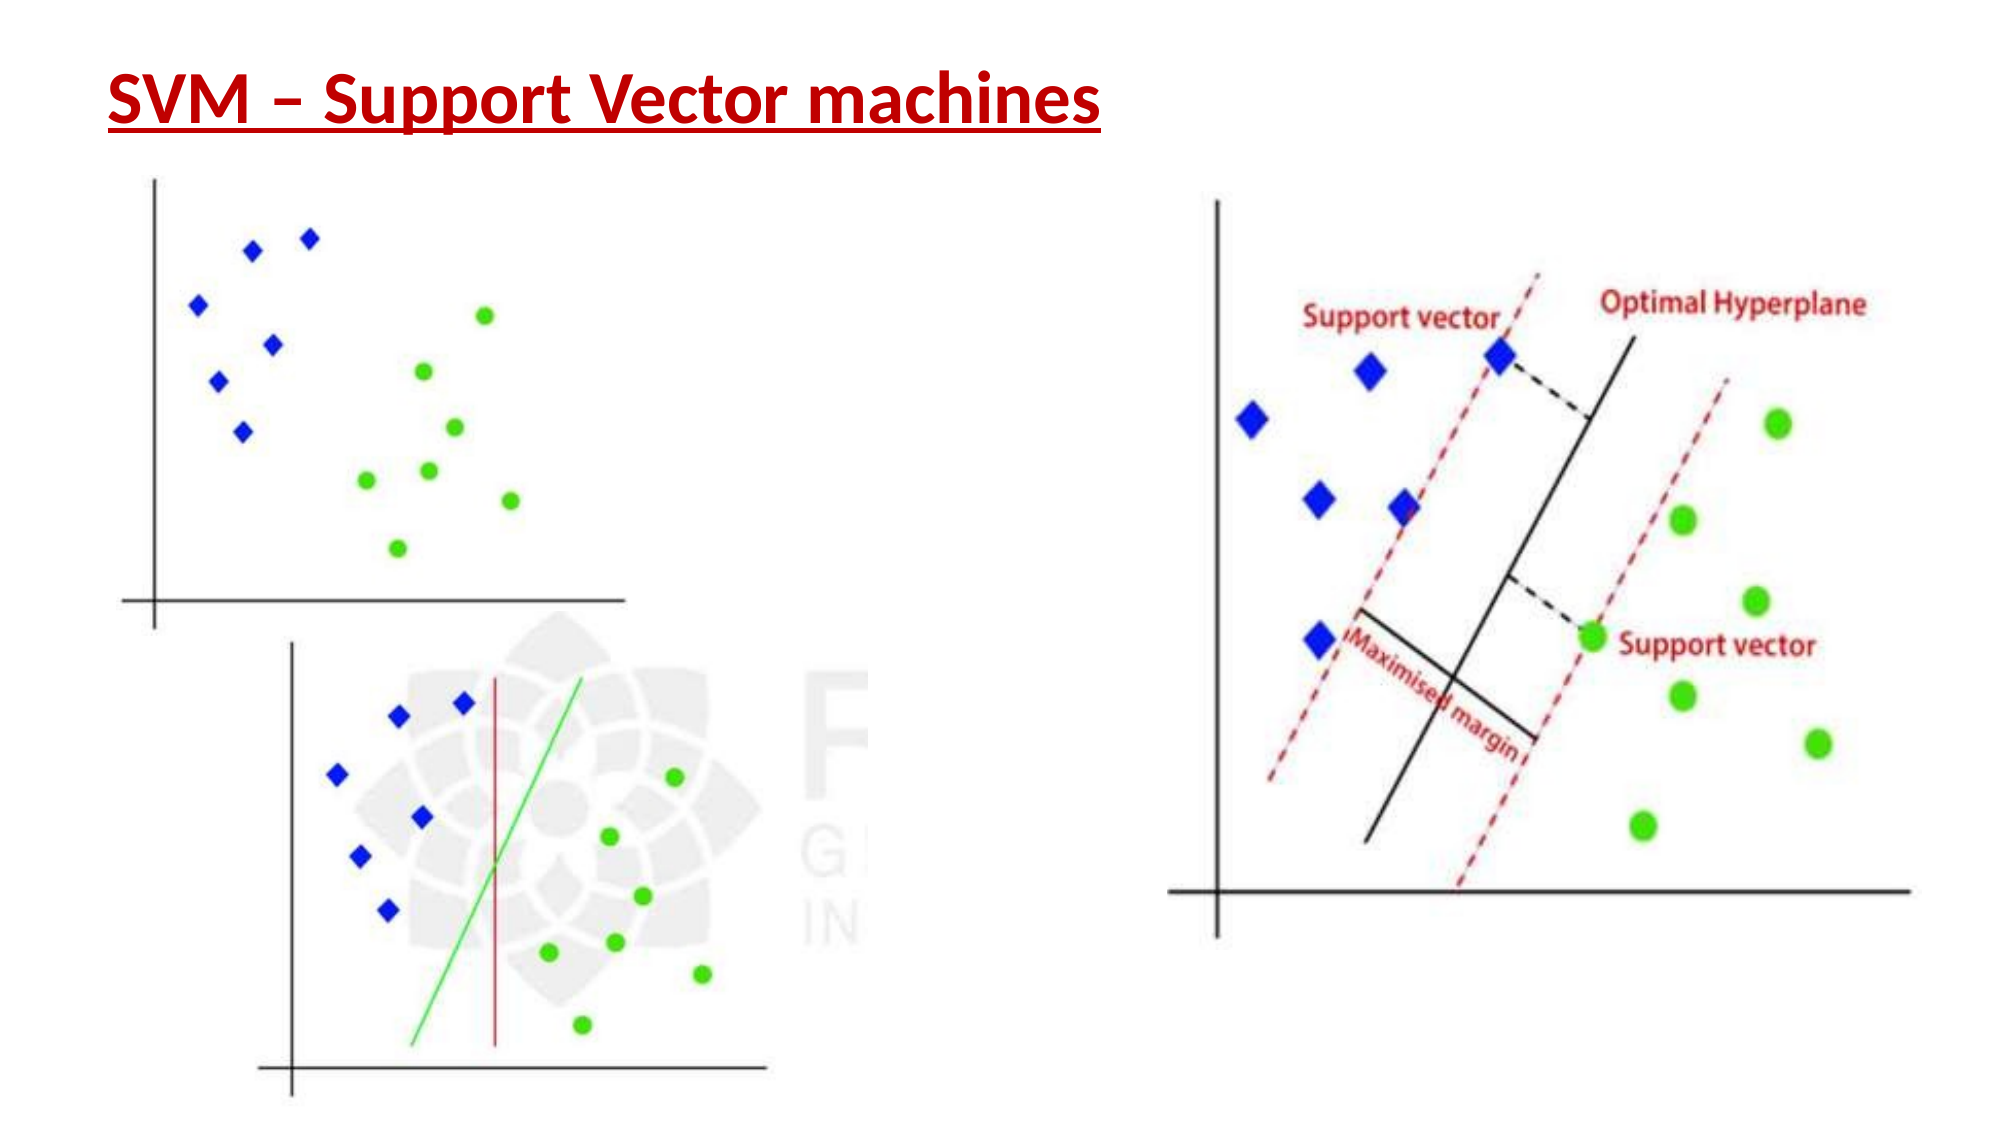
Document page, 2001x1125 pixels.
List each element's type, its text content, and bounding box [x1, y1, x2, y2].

picture [1167, 191, 1922, 950]
title SVM – Support Vector machines [45, 35, 1955, 236]
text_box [116, 174, 868, 1114]
